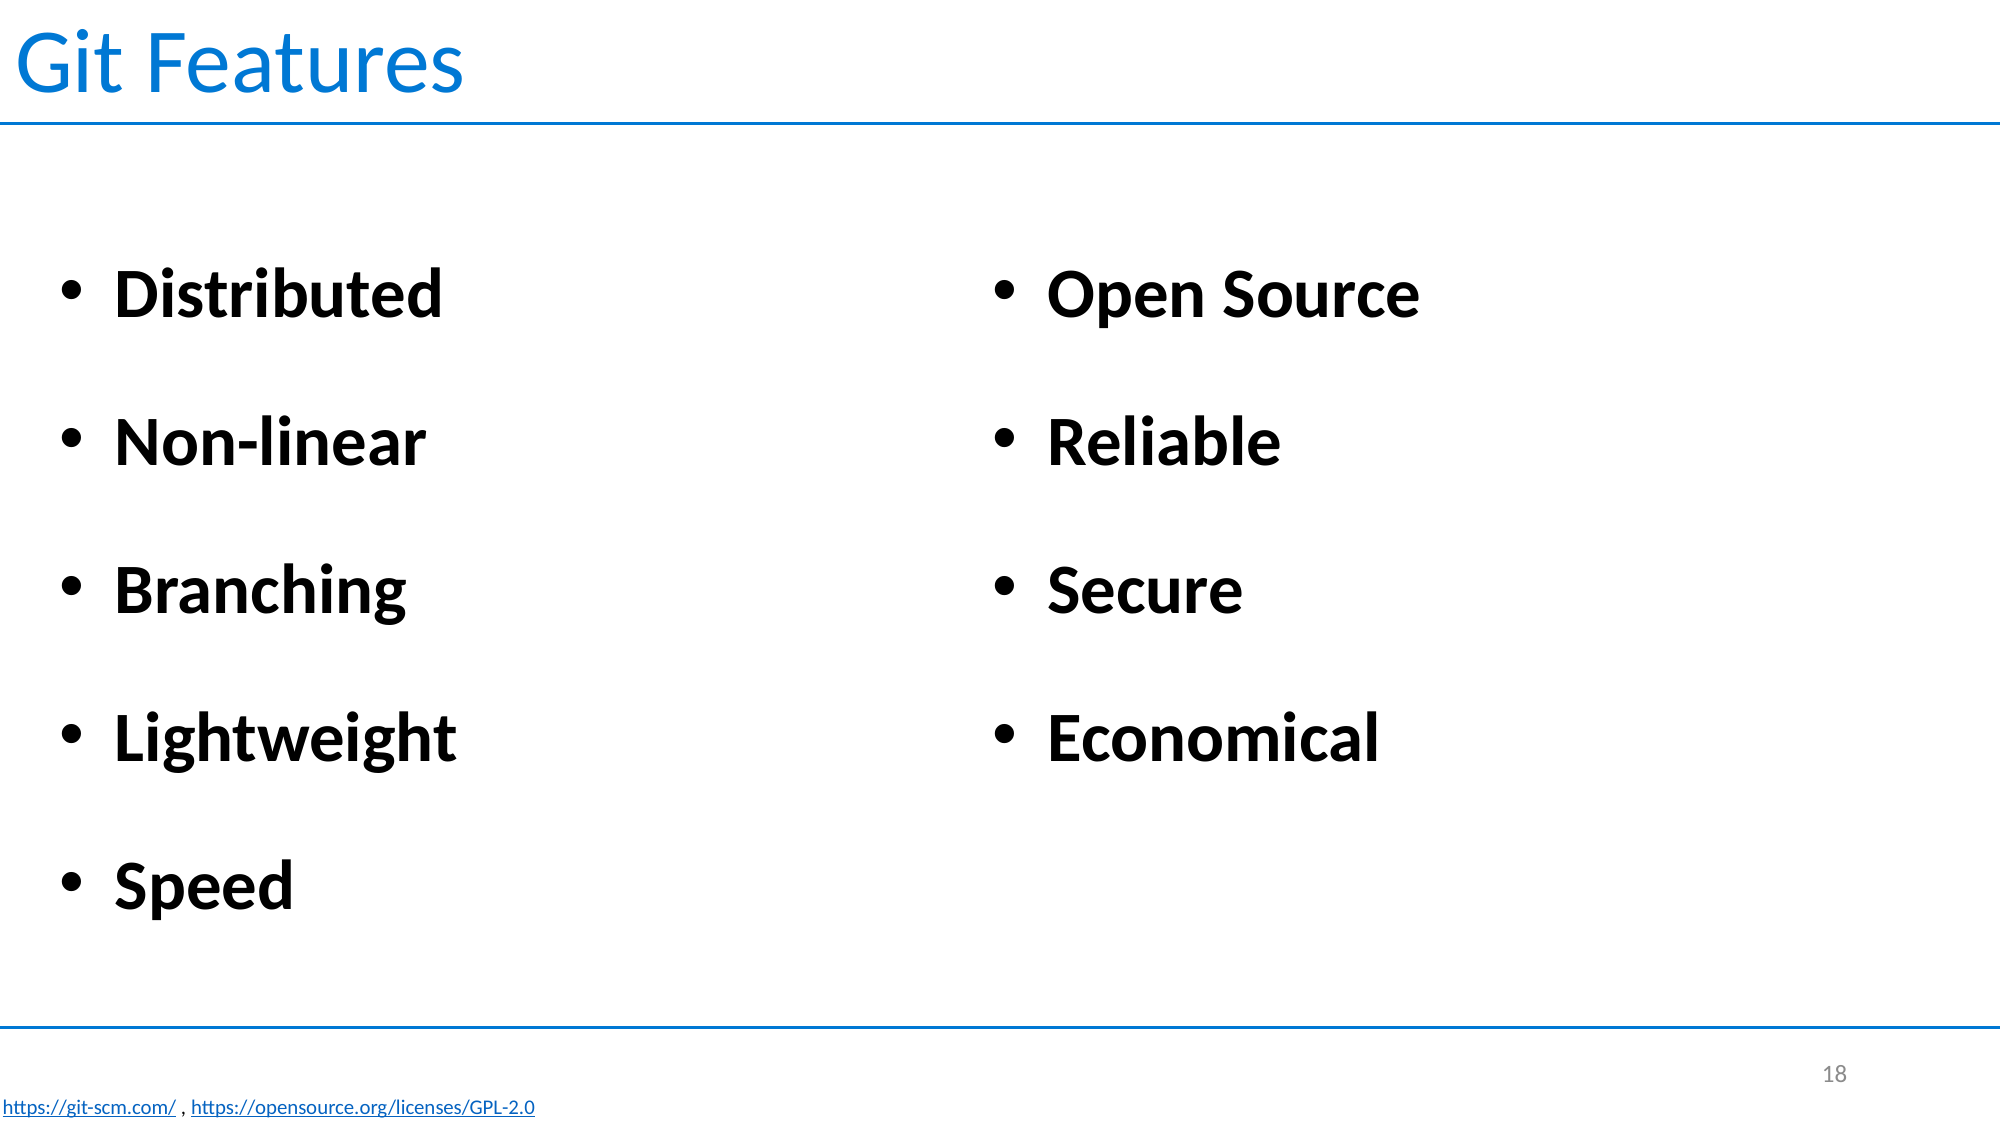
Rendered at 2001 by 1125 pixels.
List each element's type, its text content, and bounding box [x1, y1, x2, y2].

slide_number 18 [1412, 1042, 1863, 1103]
text_box Git Features [0, 3, 1524, 123]
text_box Distributed Non-linear Branching Lightweight Speed [0, 124, 932, 1027]
text_box https://git-scm.com/ , https://opensource.org/licenses/GPL-2.0 [0, 1086, 1010, 1125]
text_box Open Source Reliable Secure Economical [932, 124, 1933, 1027]
